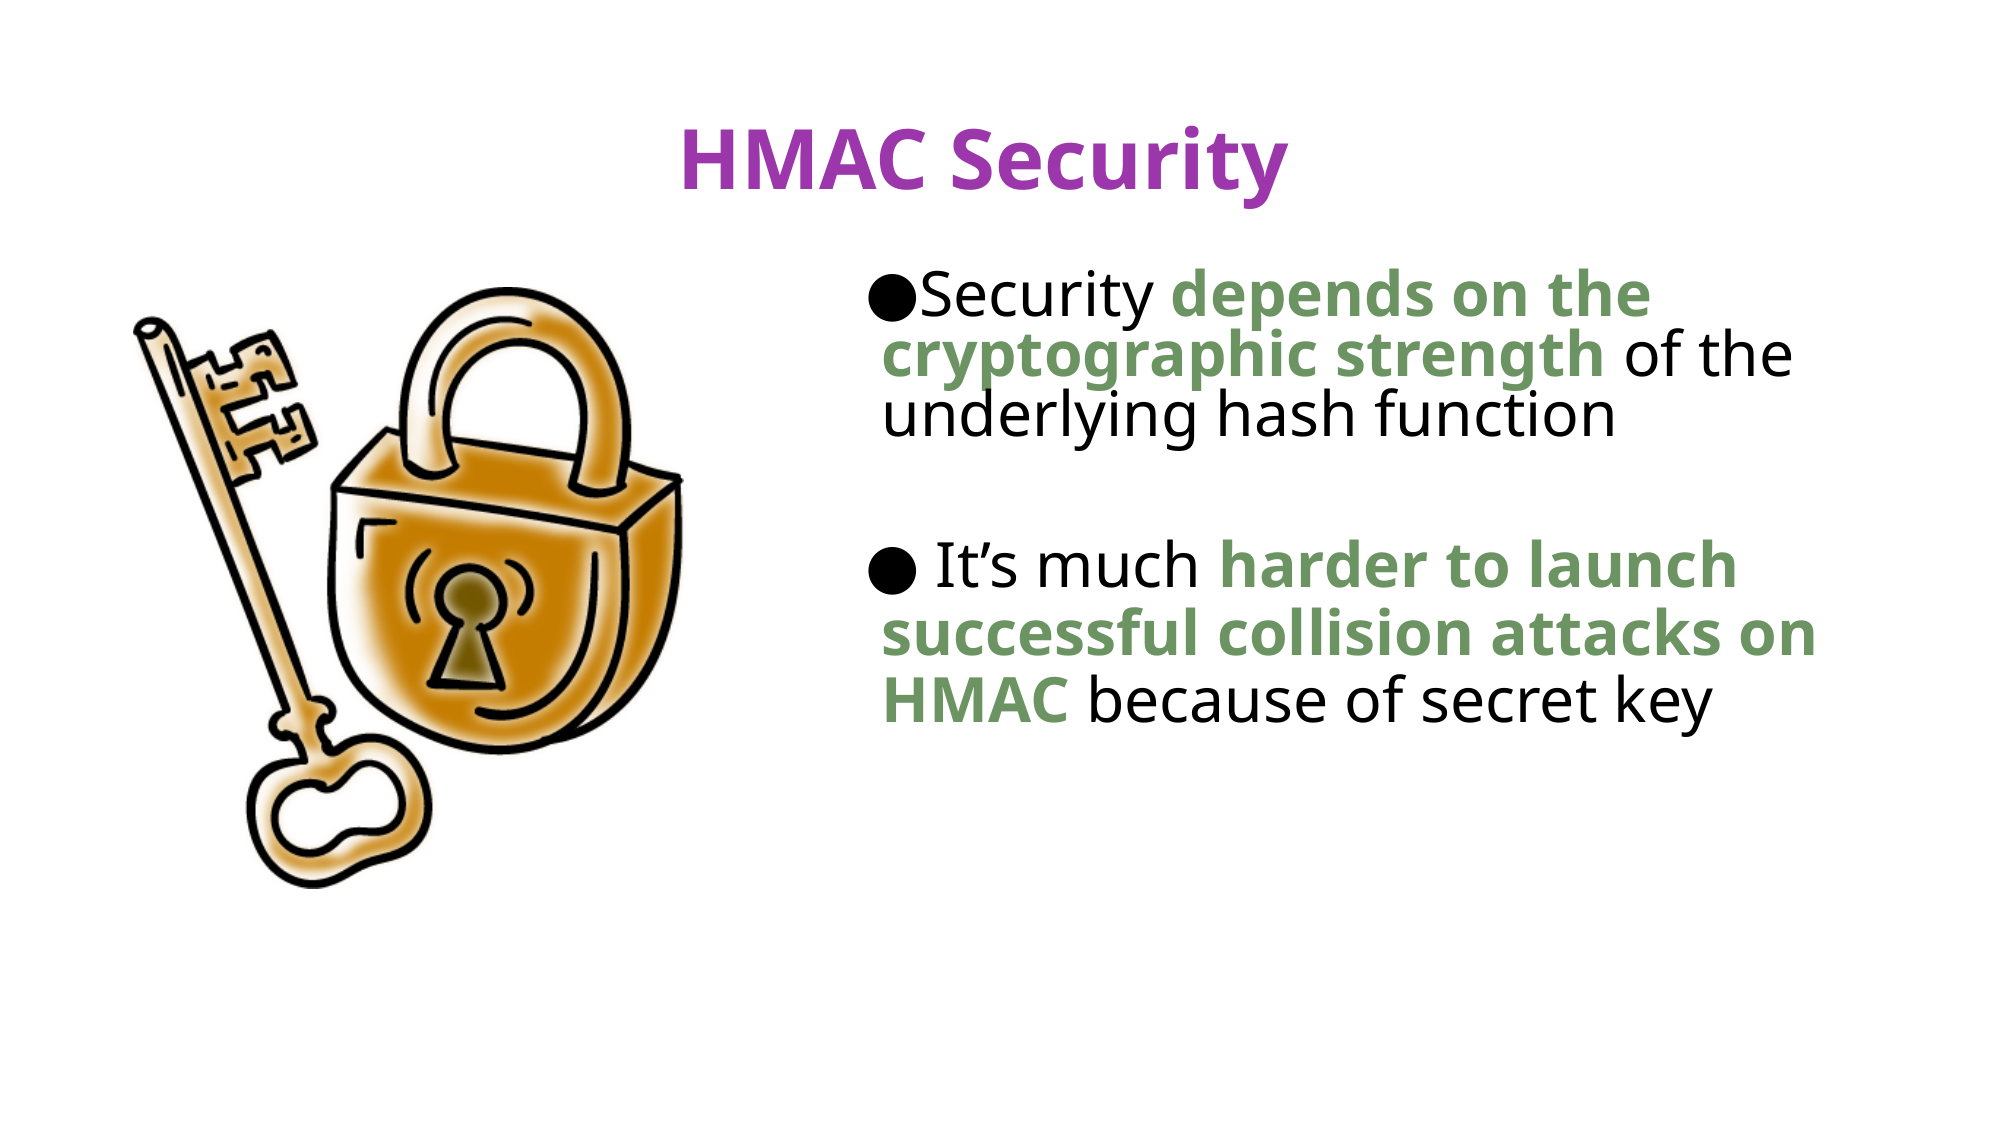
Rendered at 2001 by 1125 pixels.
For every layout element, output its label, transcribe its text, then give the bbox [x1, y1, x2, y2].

picture [132, 286, 684, 889]
list Security depends on the cryptographic strength of the underlying hash function It’s much harder to launch successful collision attacks on HMAC because of secret key [805, 248, 1852, 1054]
title HMAC Security [133, 37, 1834, 225]
